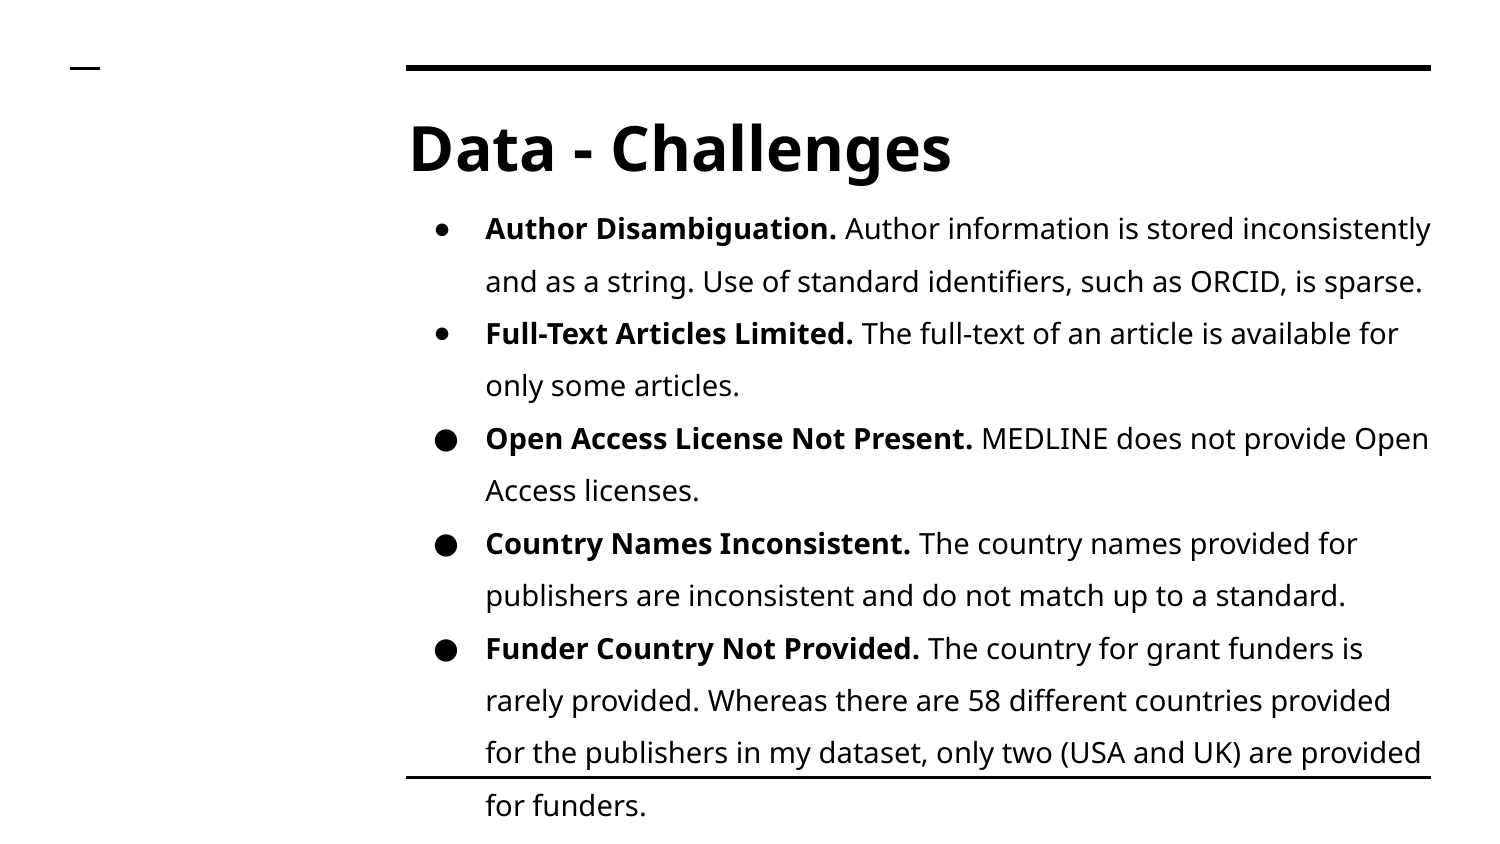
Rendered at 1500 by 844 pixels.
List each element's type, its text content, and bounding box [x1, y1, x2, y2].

list Author Disambiguation. Author information is stored inconsistently and as a string. Use of standard identifiers, such as ORCID, is sparse. Full-Text Articles Limited. The full-text of an article is available for only some articles. Open Access License Not Present. MEDLINE does not provide Open Access licenses. Country Names Inconsistent. The country names provided for publishers are inconsistent and do not match up to a standard. Funder Country Not Provided. The country for grant funders is rarely provided. Whereas there are 58 different countries provided for the publishers in my dataset, only two (USA and UK) are provided for funders. [395, 177, 1452, 767]
title Data - Challenges [393, 94, 1431, 199]
